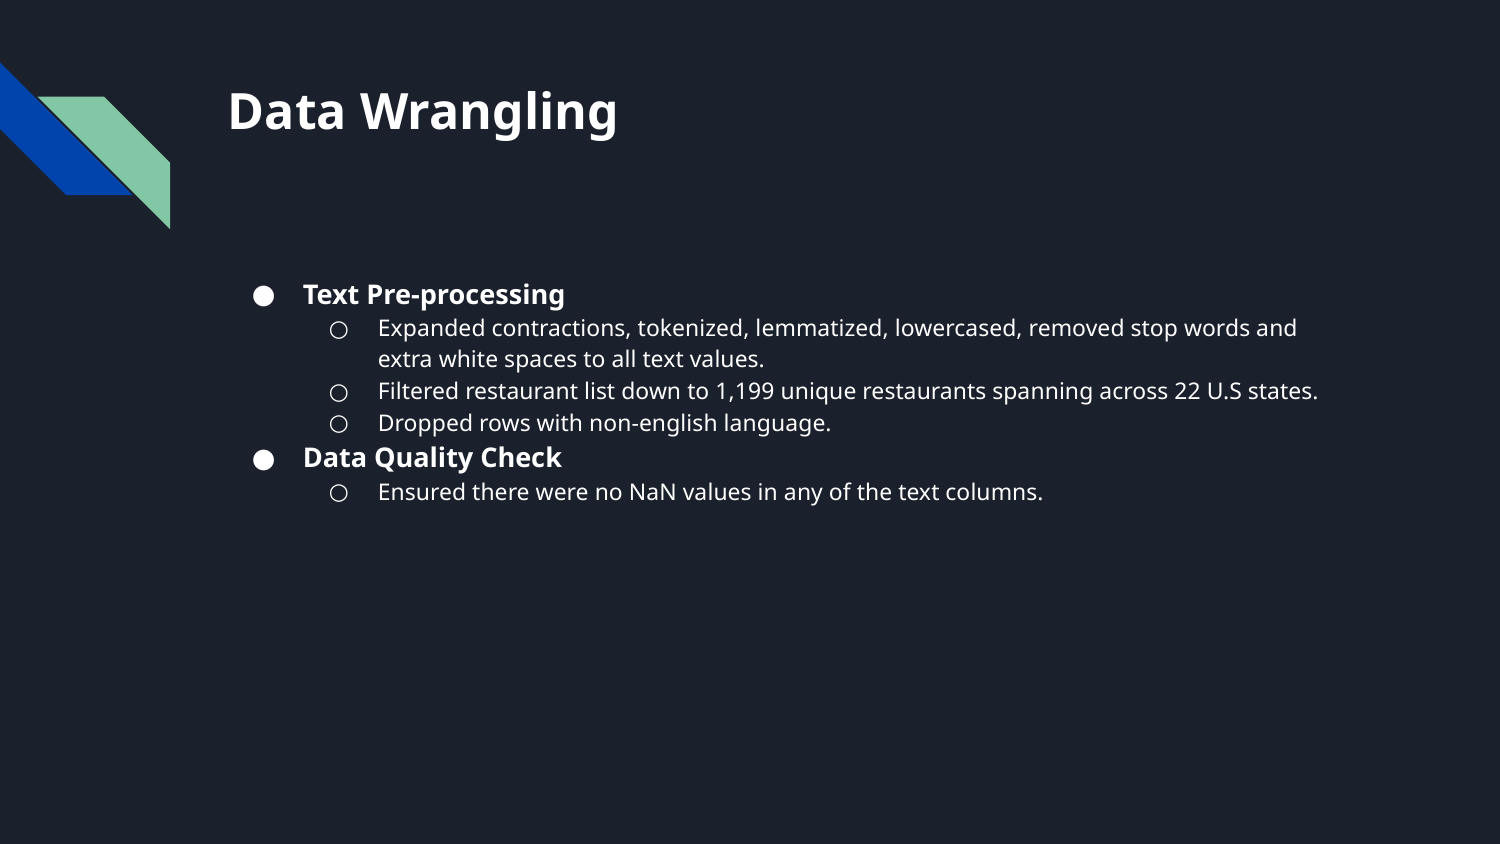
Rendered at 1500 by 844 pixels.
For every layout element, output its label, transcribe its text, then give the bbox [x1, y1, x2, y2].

title Data Wrangling [212, 64, 1368, 215]
list Text Pre-processing Expanded contractions, tokenized, lemmatized, lowercased, removed stop words and extra white spaces to all text values. Filtered restaurant list down to 1,199 unique restaurants spanning across 22 U.S states. Dropped rows with non-english language. Data Quality Check Ensured there were no NaN values in any of the text columns. [212, 257, 1368, 735]
